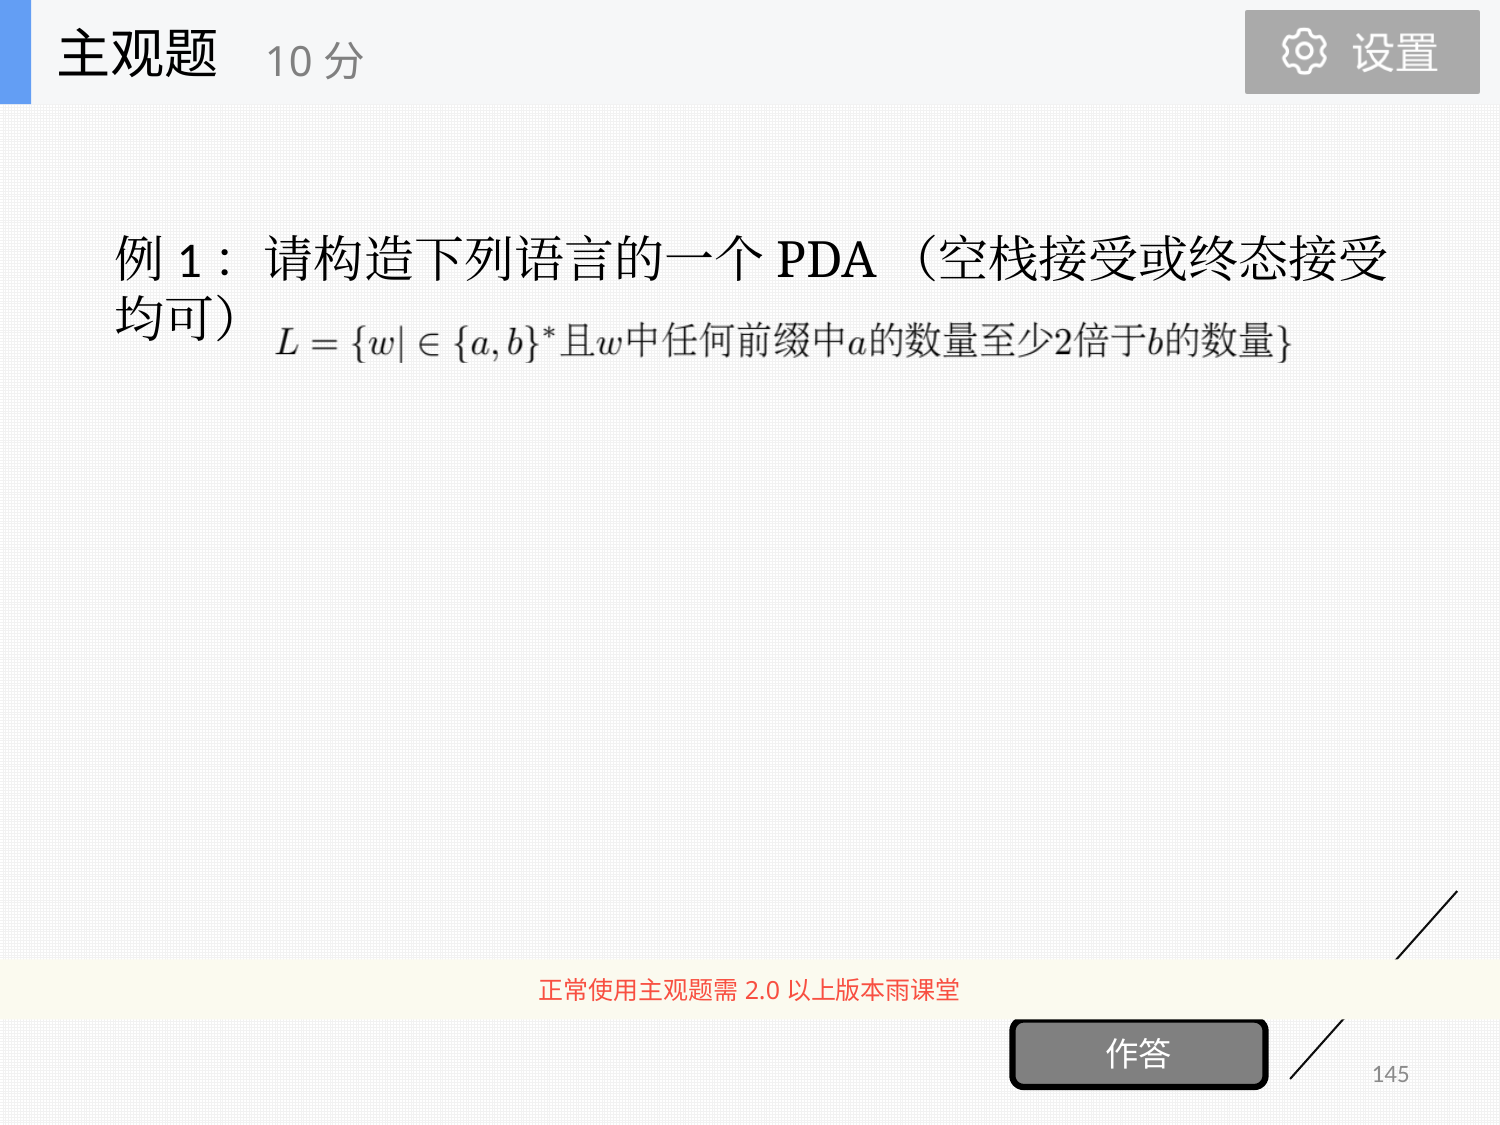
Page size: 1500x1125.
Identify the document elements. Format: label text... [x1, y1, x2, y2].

picture [262, 314, 1303, 368]
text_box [0, 0, 1500, 105]
text_box 作答 [1010, 1022, 1268, 1090]
picture [1245, 10, 1480, 94]
slide_number 145 [1074, 1042, 1425, 1103]
text_box 例1：请构造下列语言的一个PDA（空栈接受或终态接受均可） [99, 219, 1450, 355]
text_box 正常使用主观题需2.0以上版本雨课堂 [0, 957, 1500, 1022]
